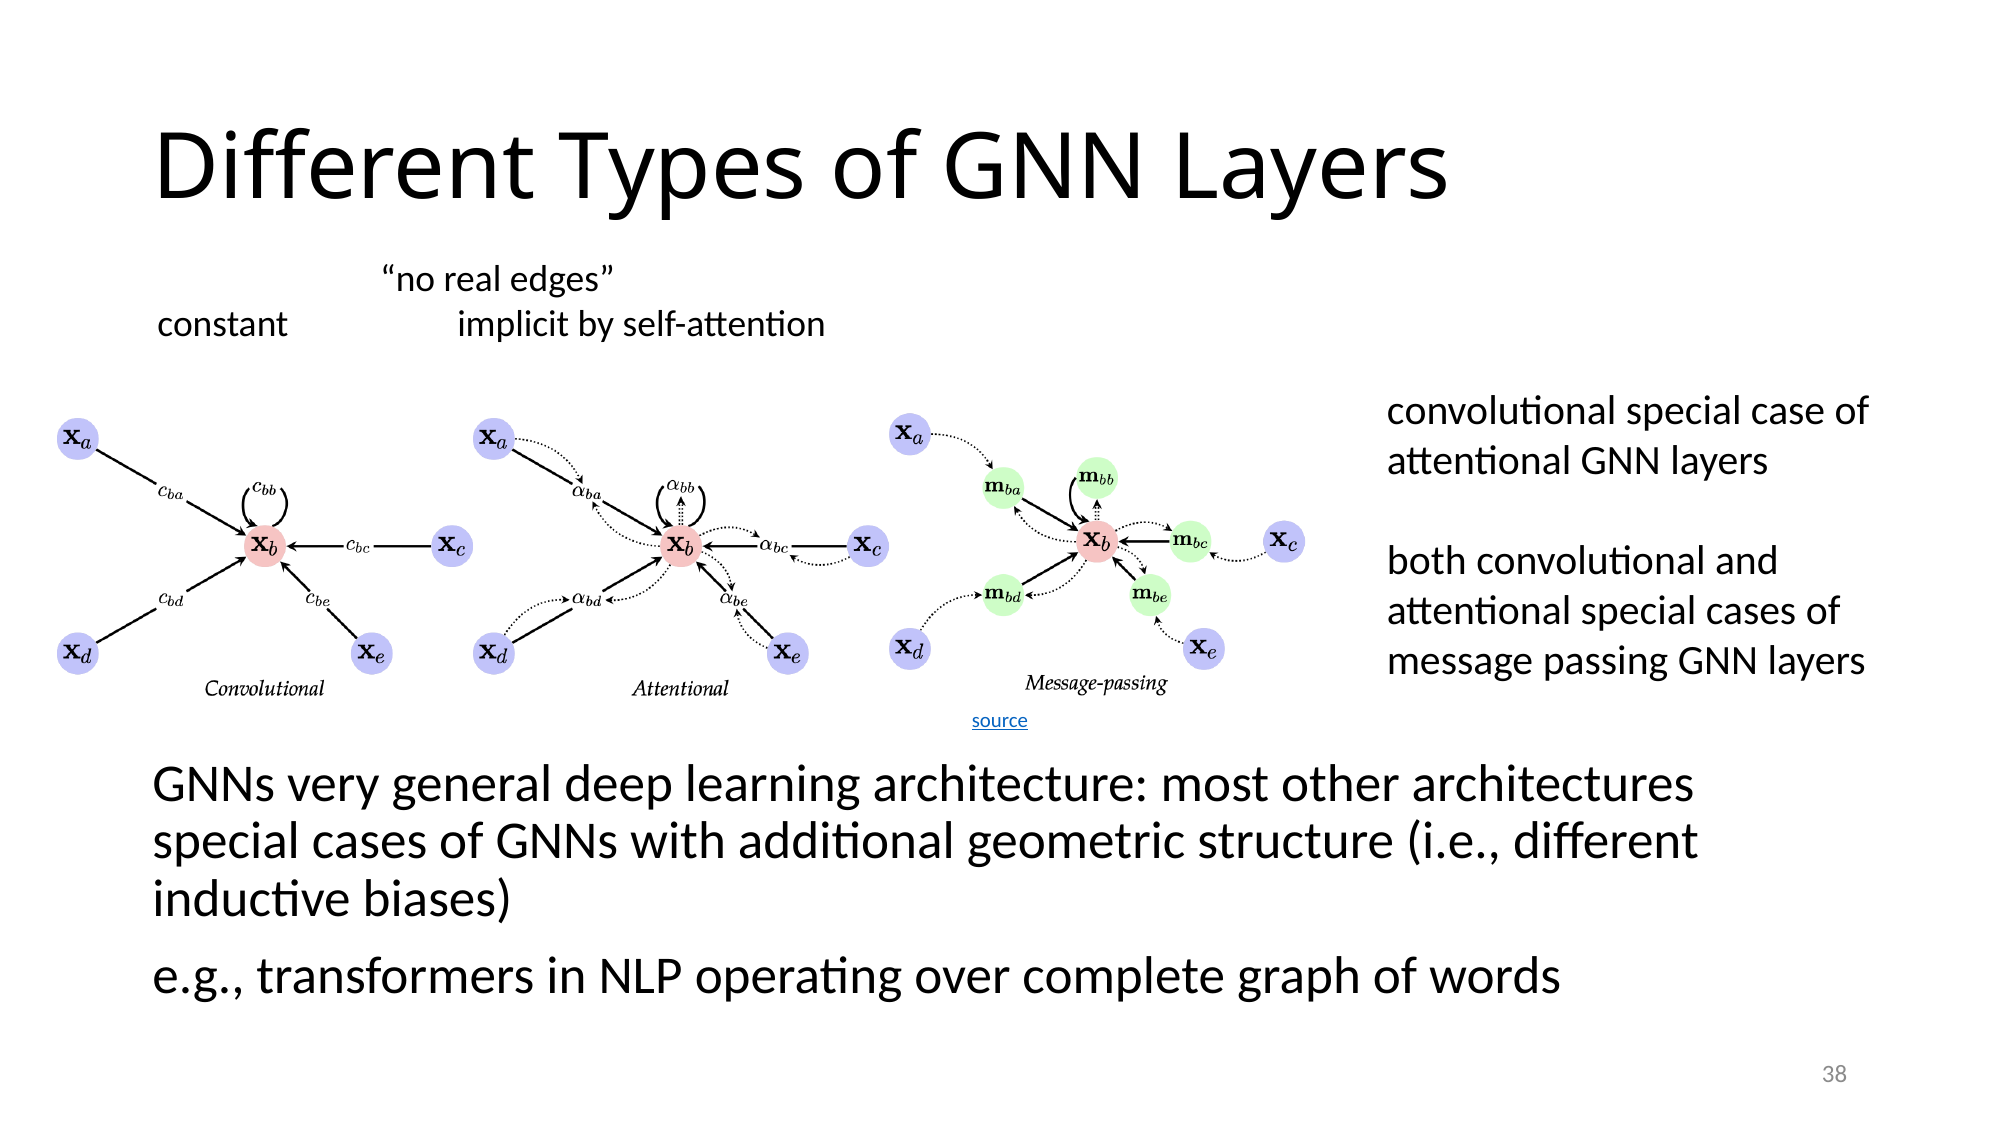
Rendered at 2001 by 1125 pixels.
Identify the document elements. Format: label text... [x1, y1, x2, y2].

list GNNs very general deep learning architecture: most other architectures special cases of GNNs with additional geometric structure (i.e., different inductive biases) e.g., transformers in NLP operating over complete graph of words [137, 747, 1863, 1014]
slide_number 38 [1412, 1042, 1863, 1103]
picture [42, 400, 1318, 708]
text_box convolutional special case of attentional GNN layers both convolutional and attentional special cases of message passing GNN layers [1372, 375, 1934, 690]
title Different Types of GNN Layers [137, 59, 1863, 278]
text_box source [957, 708, 1043, 739]
